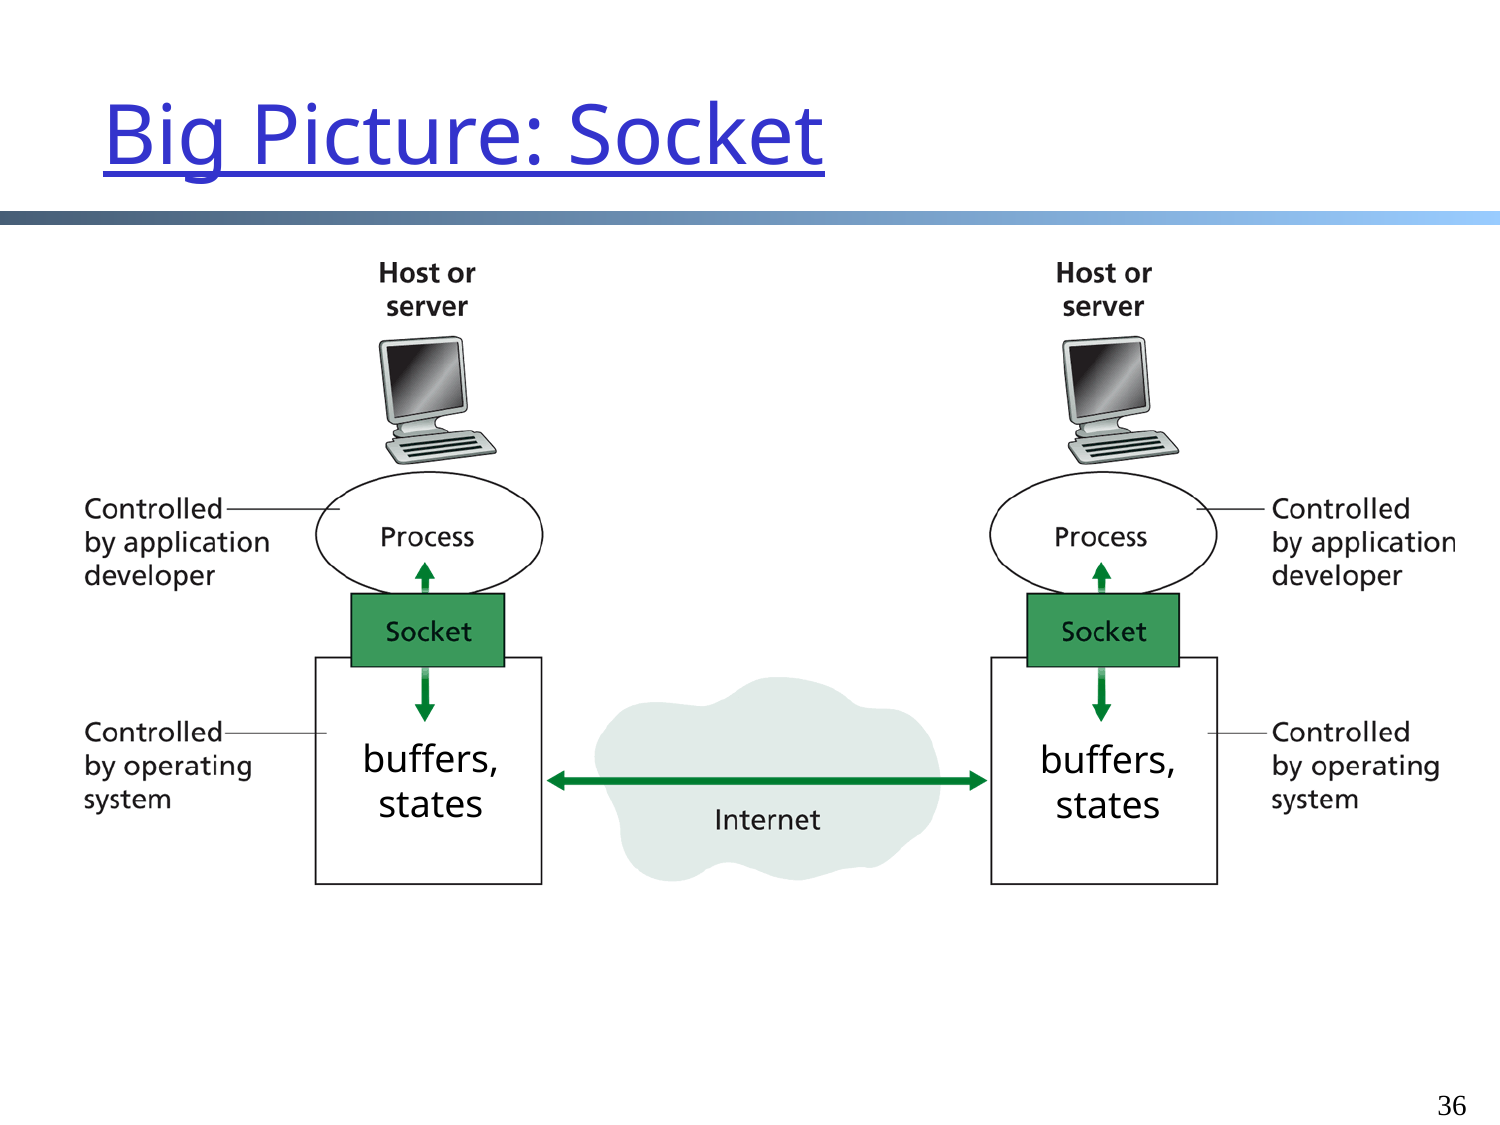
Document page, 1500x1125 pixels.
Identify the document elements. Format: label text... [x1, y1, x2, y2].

slide_number 36 [1406, 1078, 1482, 1125]
title Big Picture: Socket [87, 37, 1363, 225]
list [84, 262, 1455, 902]
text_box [1424, 212, 1428, 224]
